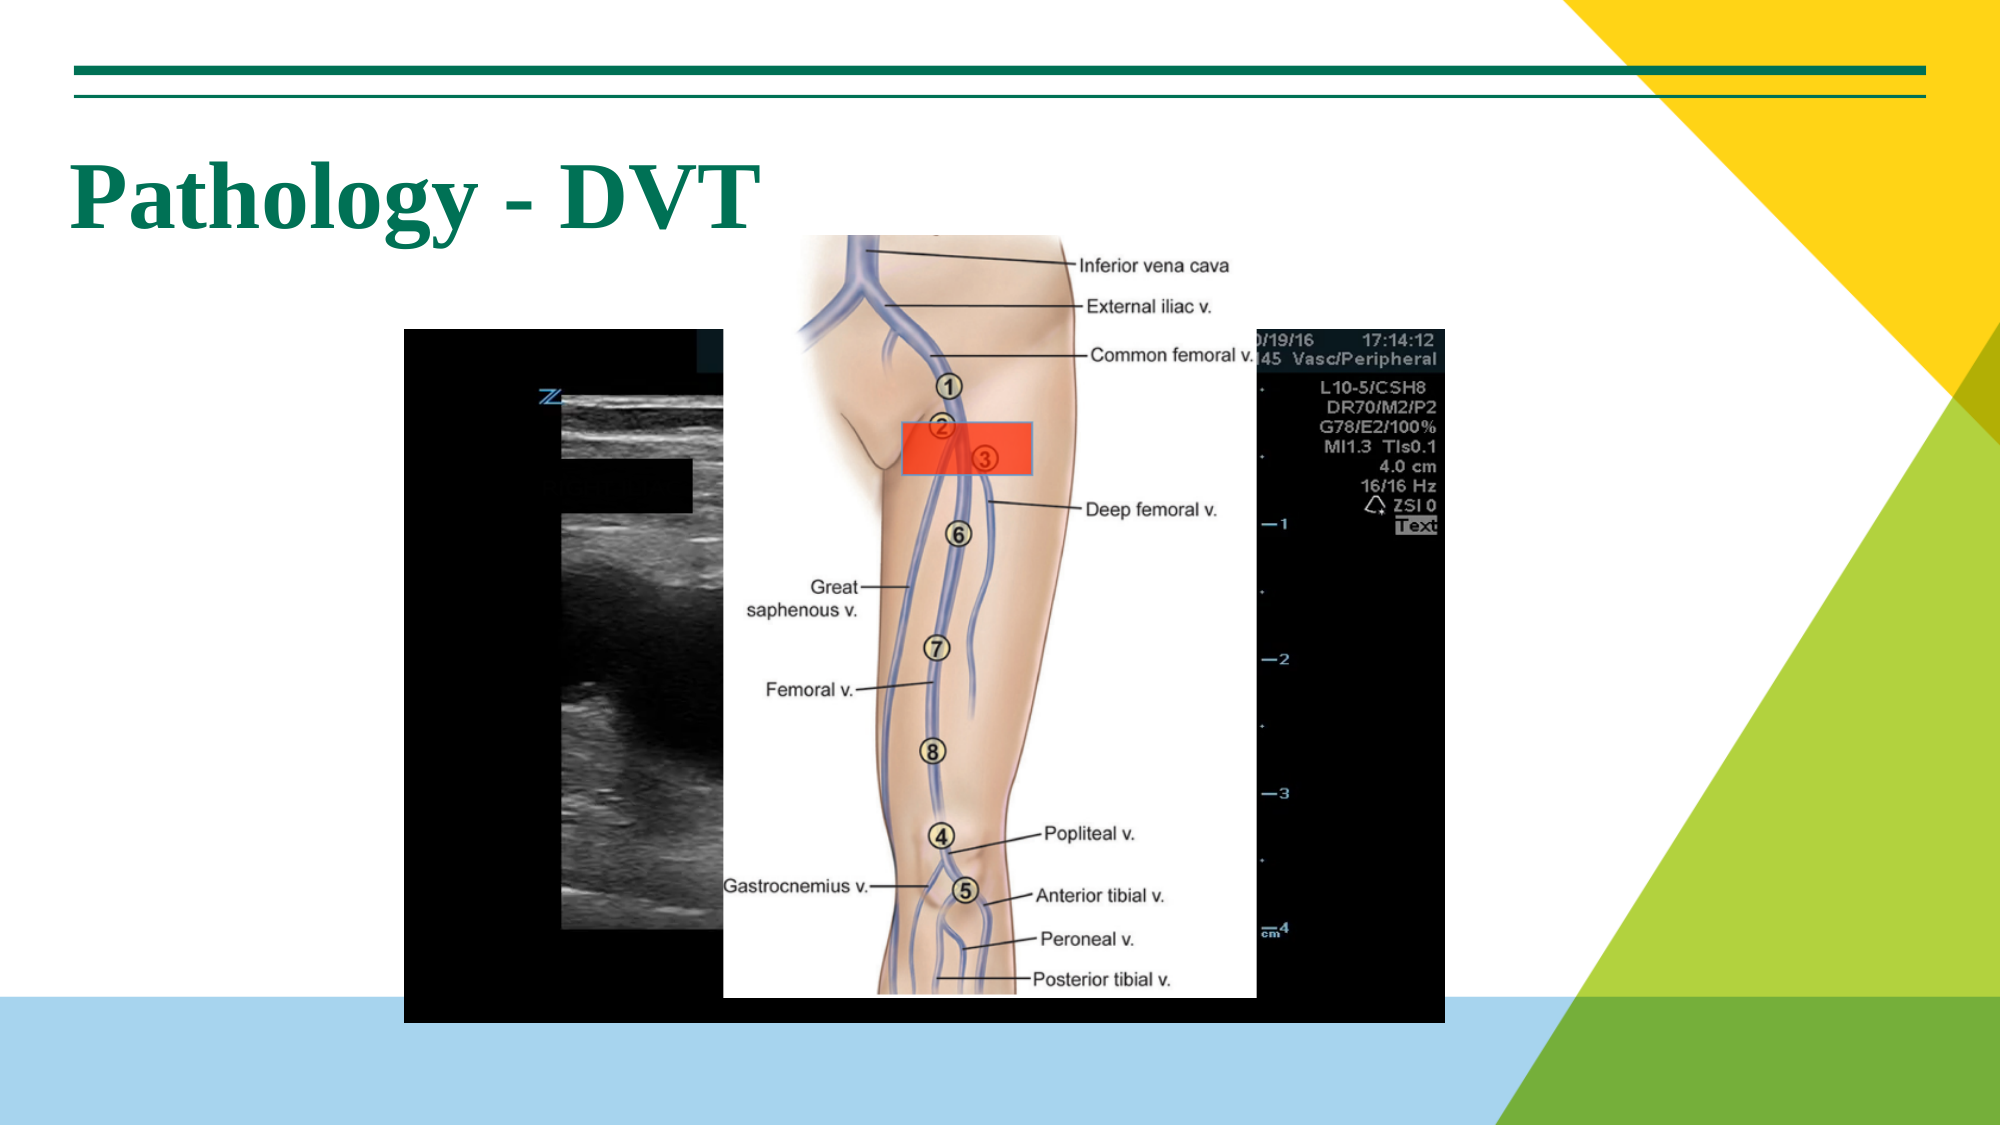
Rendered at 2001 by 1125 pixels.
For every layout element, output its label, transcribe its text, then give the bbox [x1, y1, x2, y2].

title Pathology - DVT [61, 88, 1788, 307]
picture [0, 0, 2000, 1125]
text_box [403, 328, 1446, 1025]
